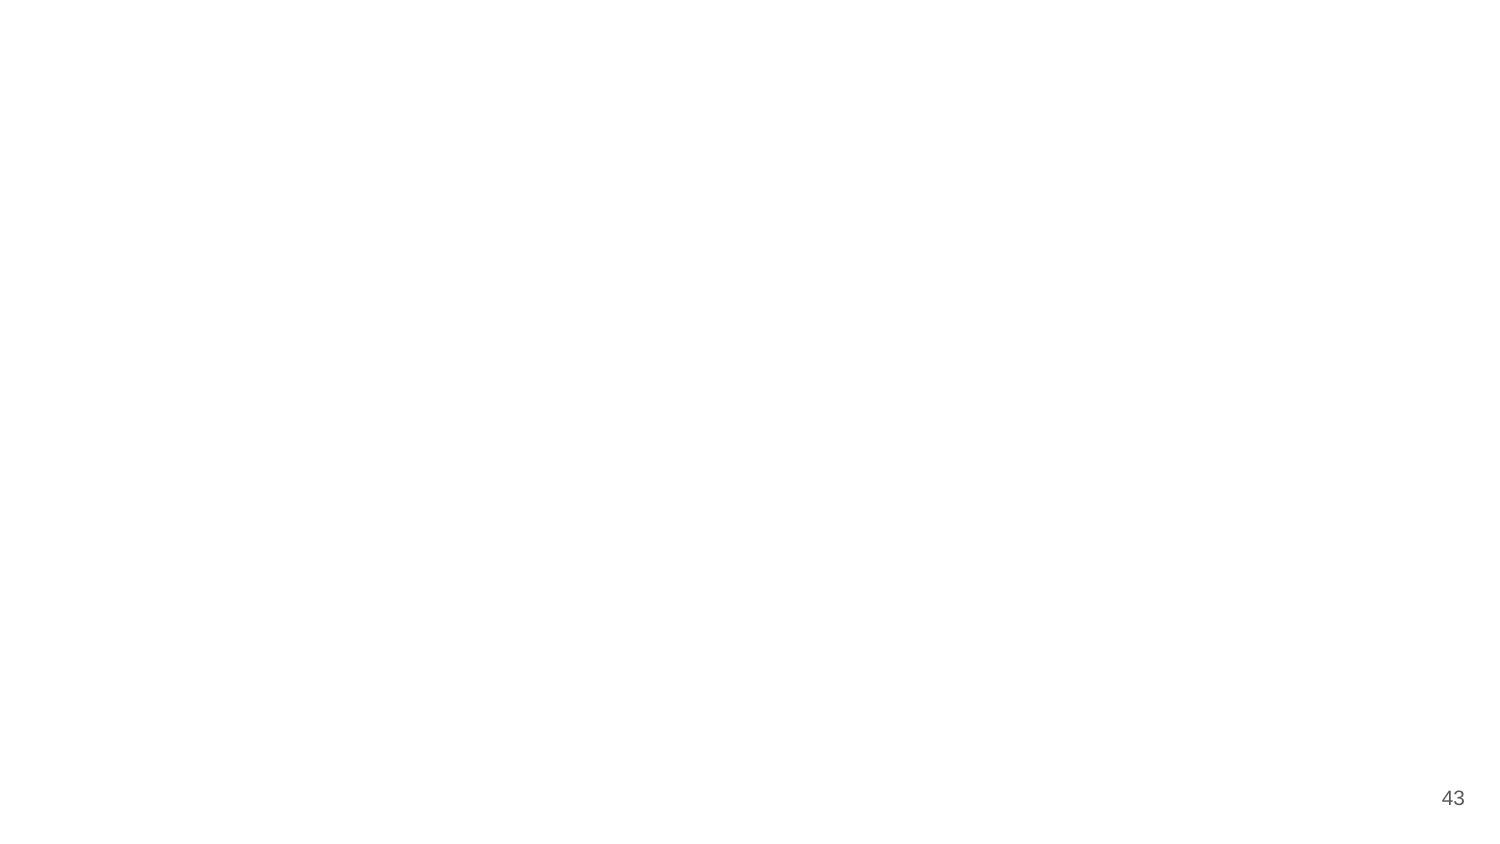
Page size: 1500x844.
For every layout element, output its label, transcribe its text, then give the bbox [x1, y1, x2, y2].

slide_number ‹#› [1389, 764, 1480, 830]
